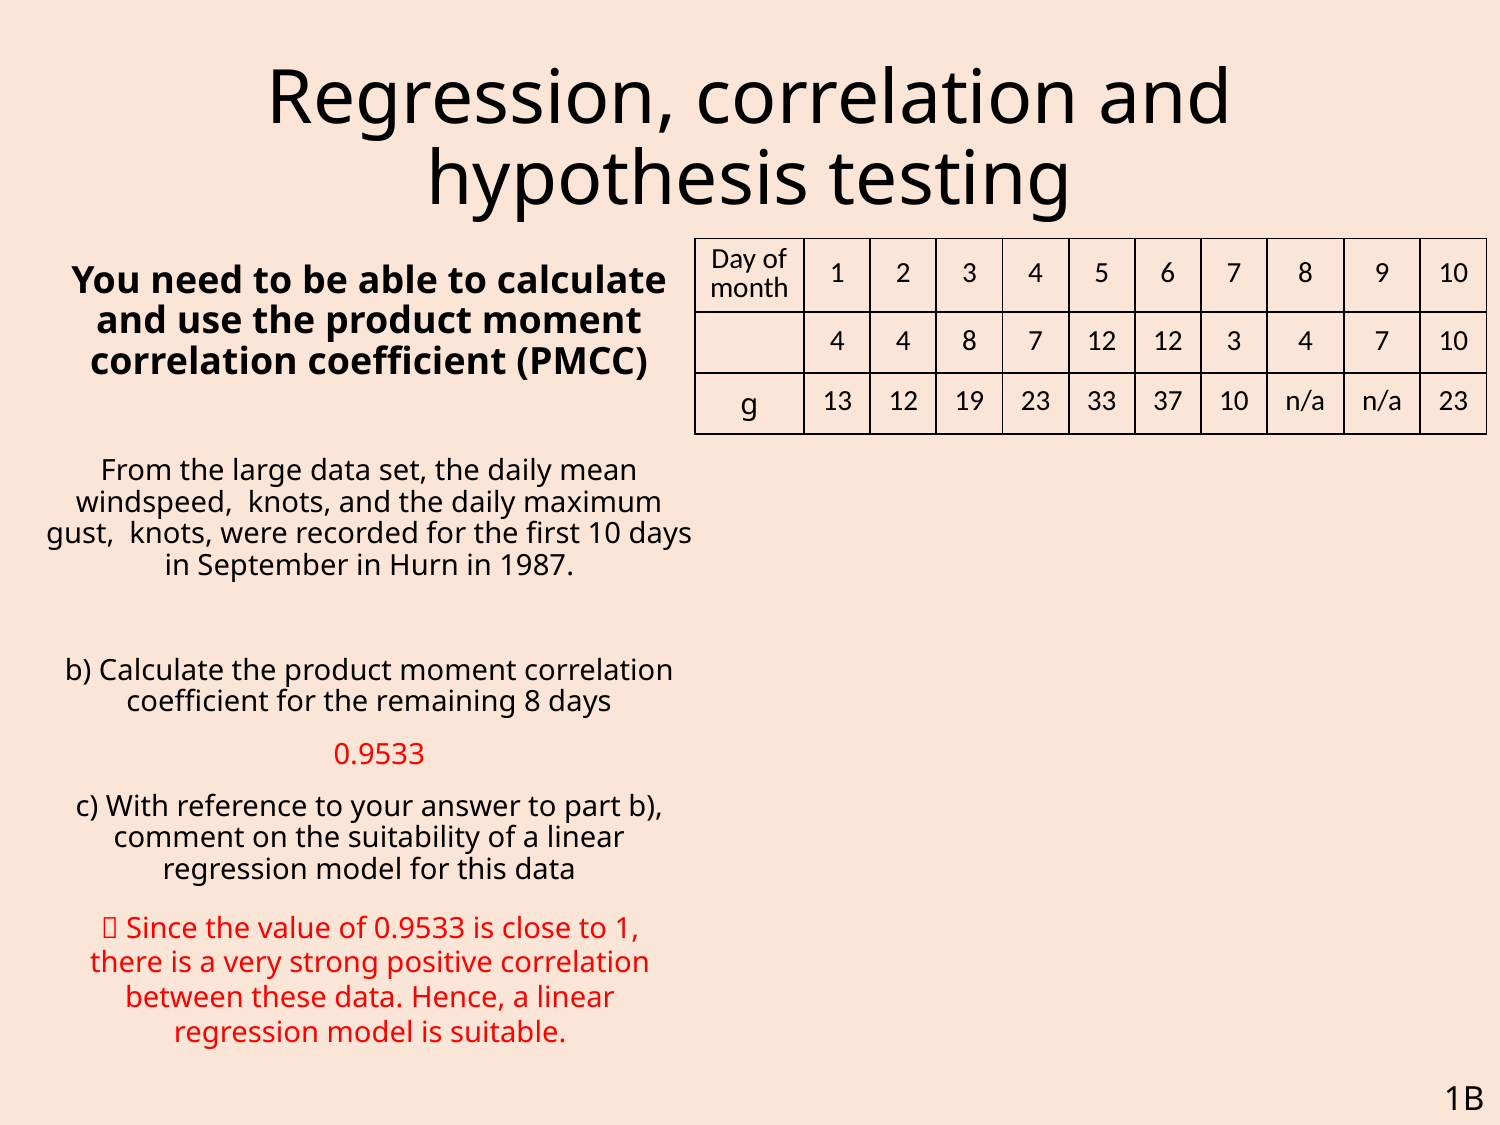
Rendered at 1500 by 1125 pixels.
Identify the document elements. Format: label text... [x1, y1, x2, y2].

text_box  Since the value of 0.9533 is close to 1, there is a very strong positive correlation between these data. Hence, a linear regression model is suitable. [59, 901, 682, 1057]
text_box 1B [1428, 1074, 1500, 1125]
text_box 0.9533 [318, 728, 449, 778]
title Regression, correlation and hypothesis testing [103, 30, 1397, 249]
